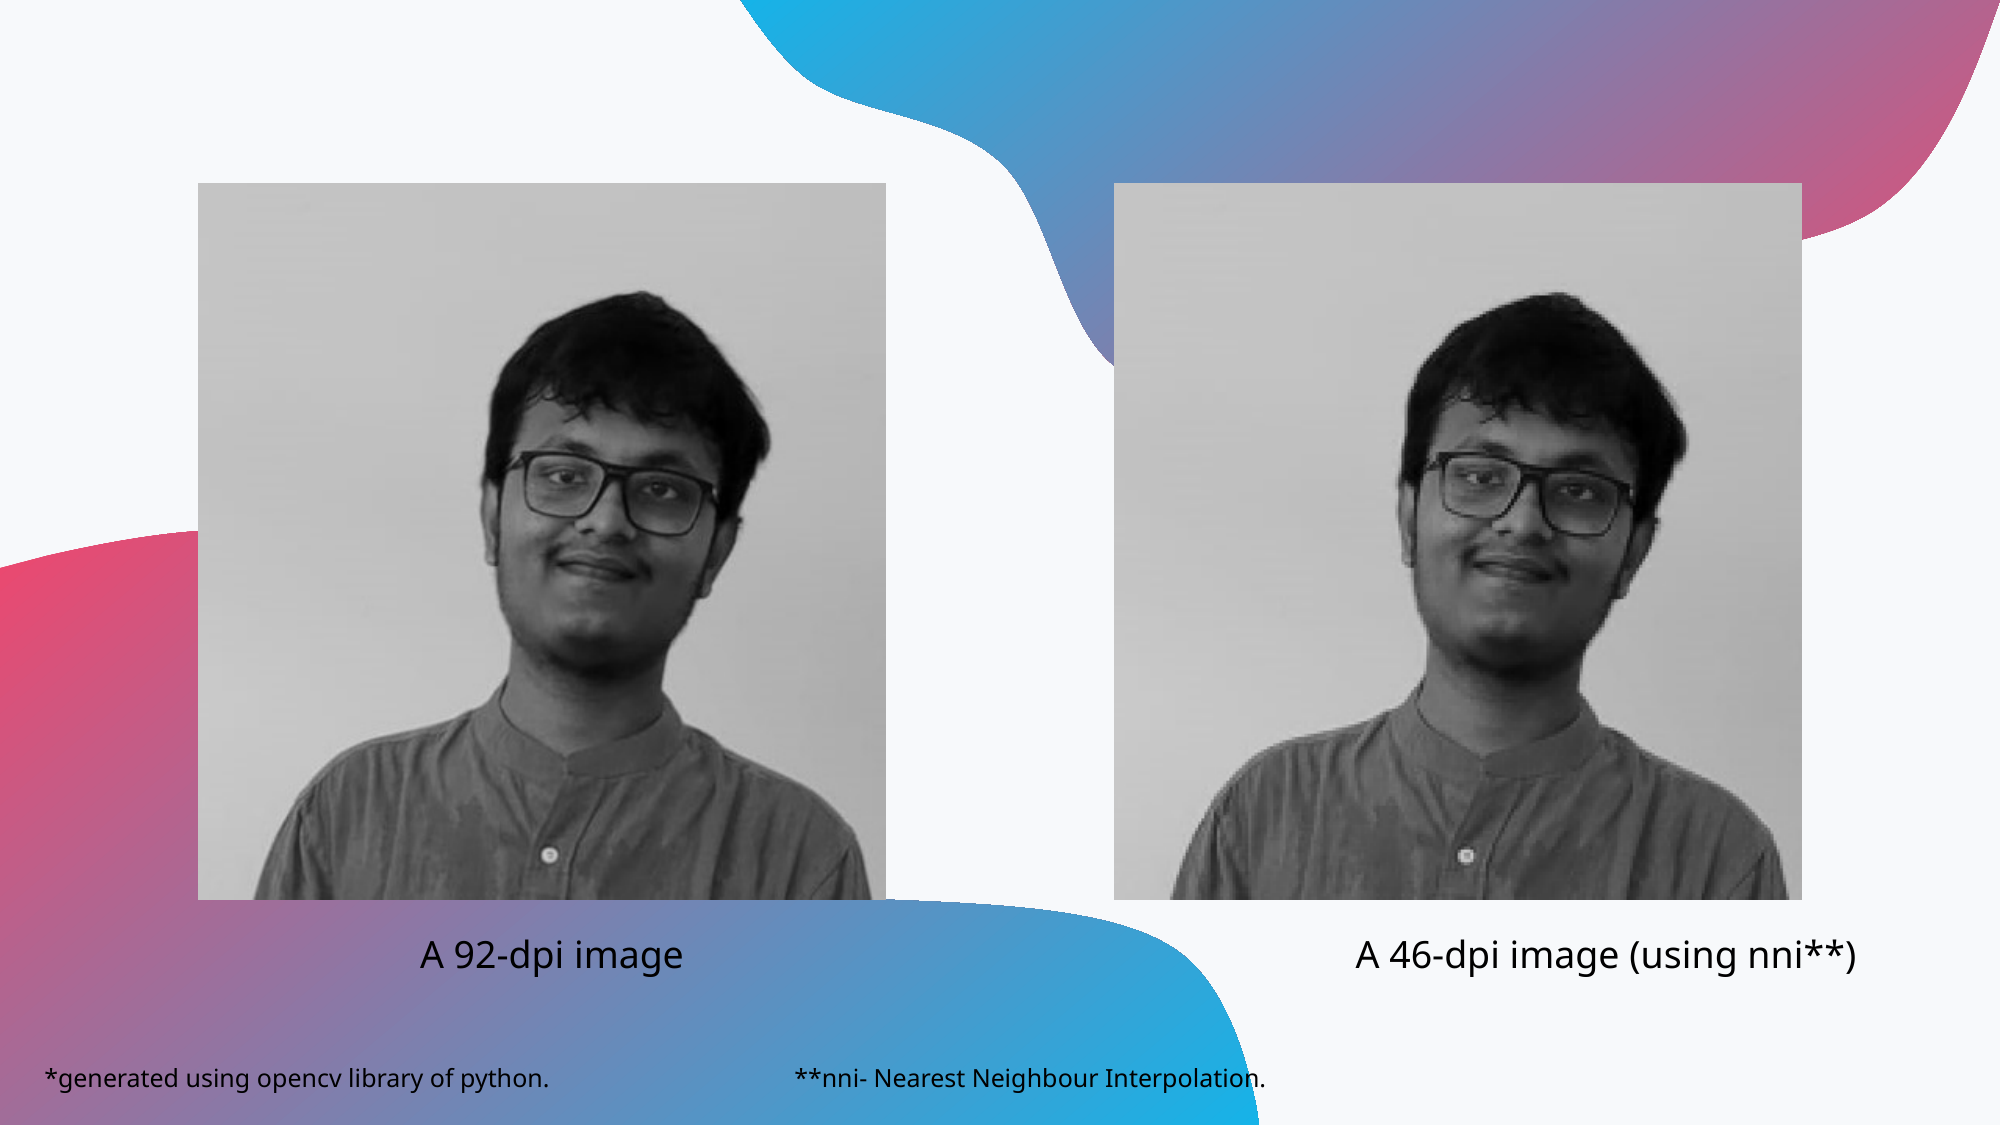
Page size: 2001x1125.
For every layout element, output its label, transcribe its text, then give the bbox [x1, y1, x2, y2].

text_box *generated using opencv library of python. **nni- Nearest Neighbour Interpolation. [29, 1055, 1423, 1100]
picture [198, 183, 886, 900]
text_box A 46-dpi image (using nni**) [1340, 923, 1983, 984]
text_box A 92-dpi image [405, 923, 1048, 984]
picture [1114, 183, 1802, 900]
